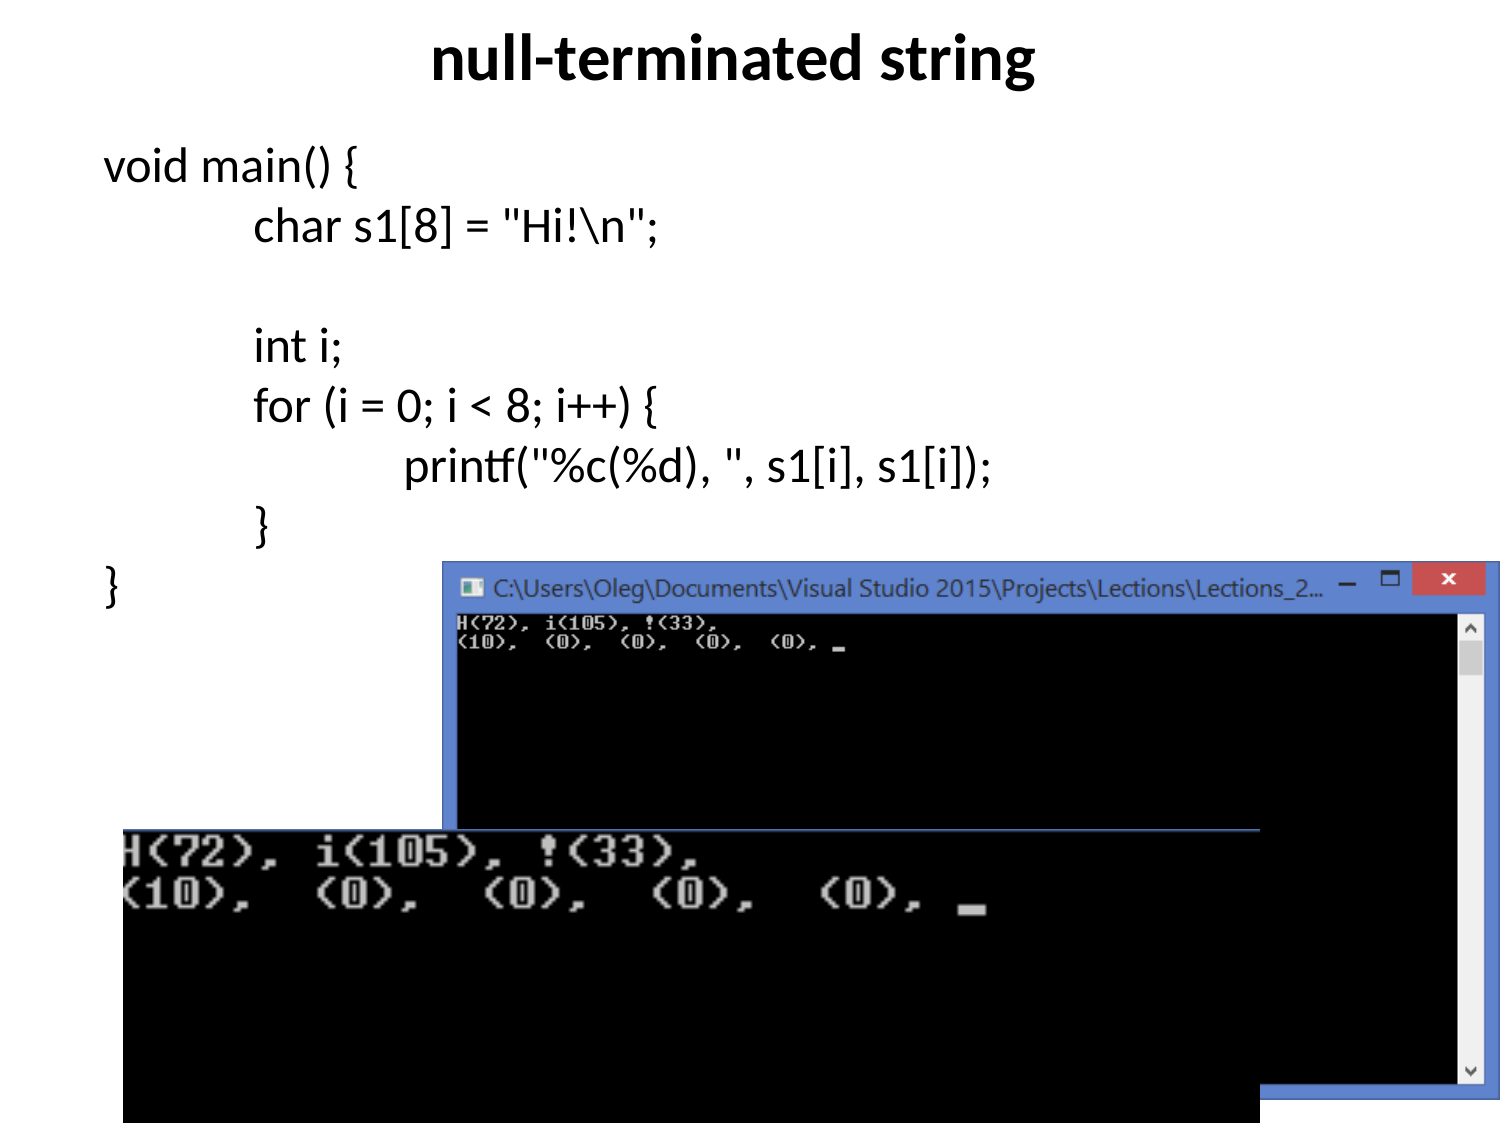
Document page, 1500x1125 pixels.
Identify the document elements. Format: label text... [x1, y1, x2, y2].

text_box void main() { char s1[8] = "Hi!\n"; int i; for (i = 0; i < 8; i++) { printf("%c(%d), ", s1[i], s1[i]); } } [88, 125, 1436, 621]
title null-terminated string [0, 19, 1483, 88]
picture [123, 561, 1500, 1124]
